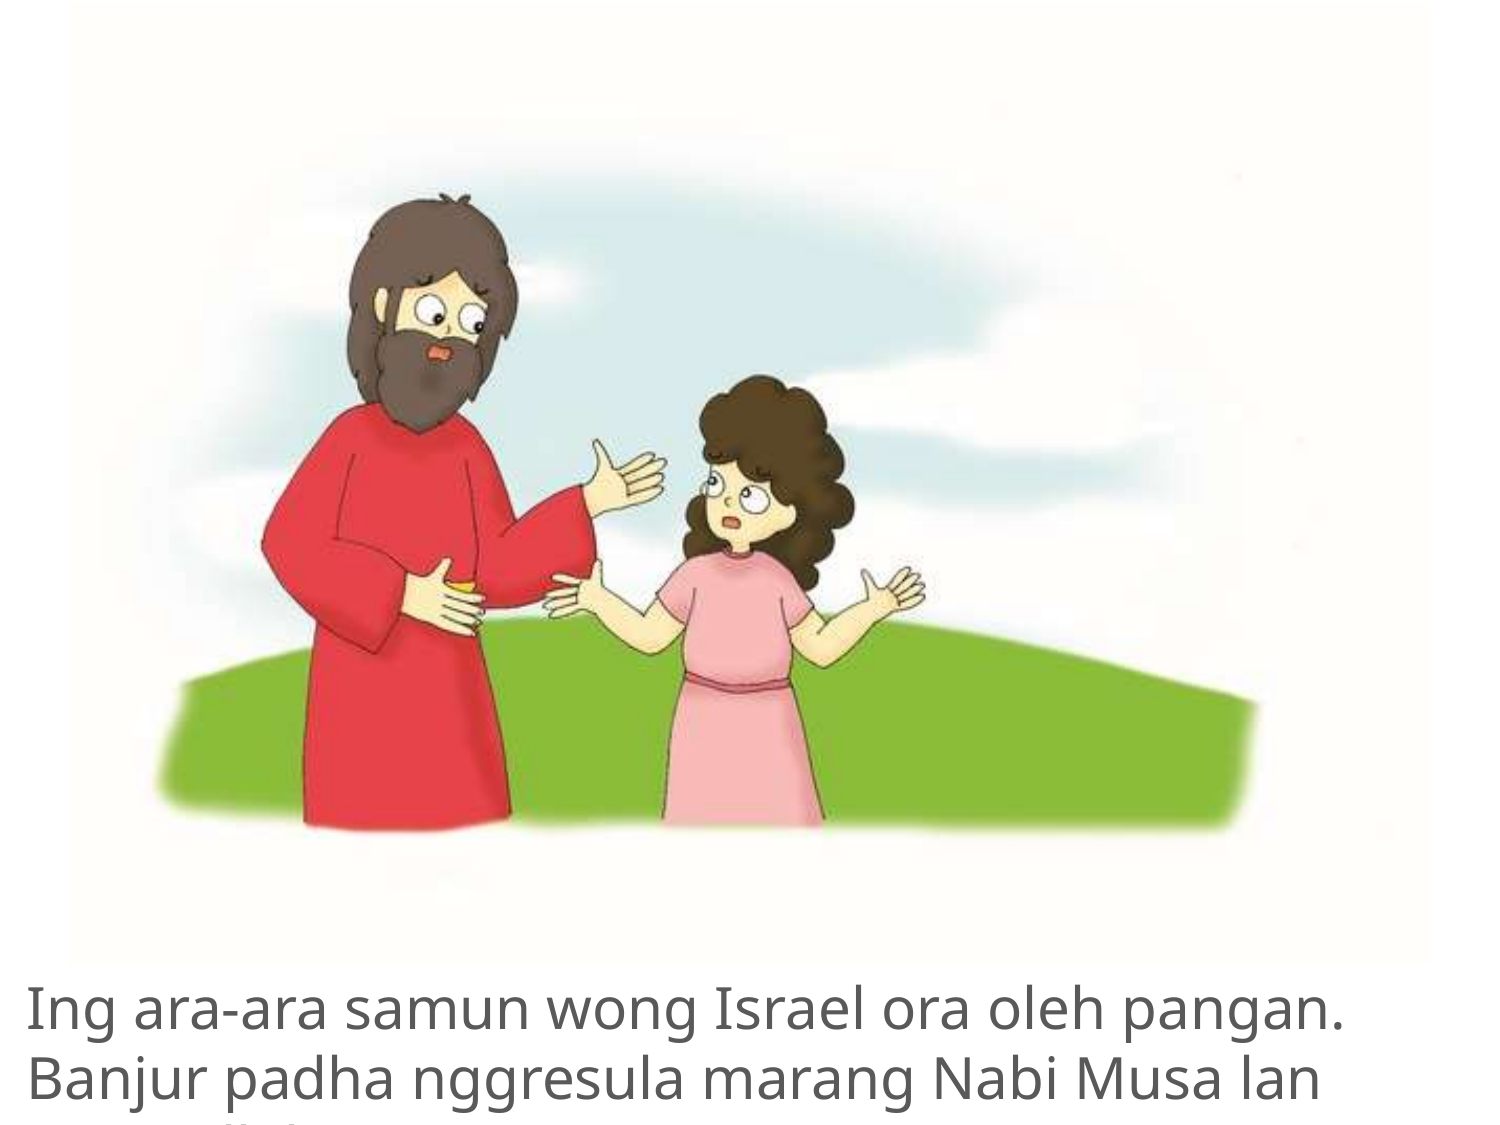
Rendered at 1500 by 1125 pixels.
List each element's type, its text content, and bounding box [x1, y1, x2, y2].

picture [69, 1, 1431, 965]
text_box Ing ara-ara samun wong Israel ora oleh pangan. Banjur padha nggresula marang Nabi Musa lan Gusti Allah. [11, 964, 1483, 1125]
